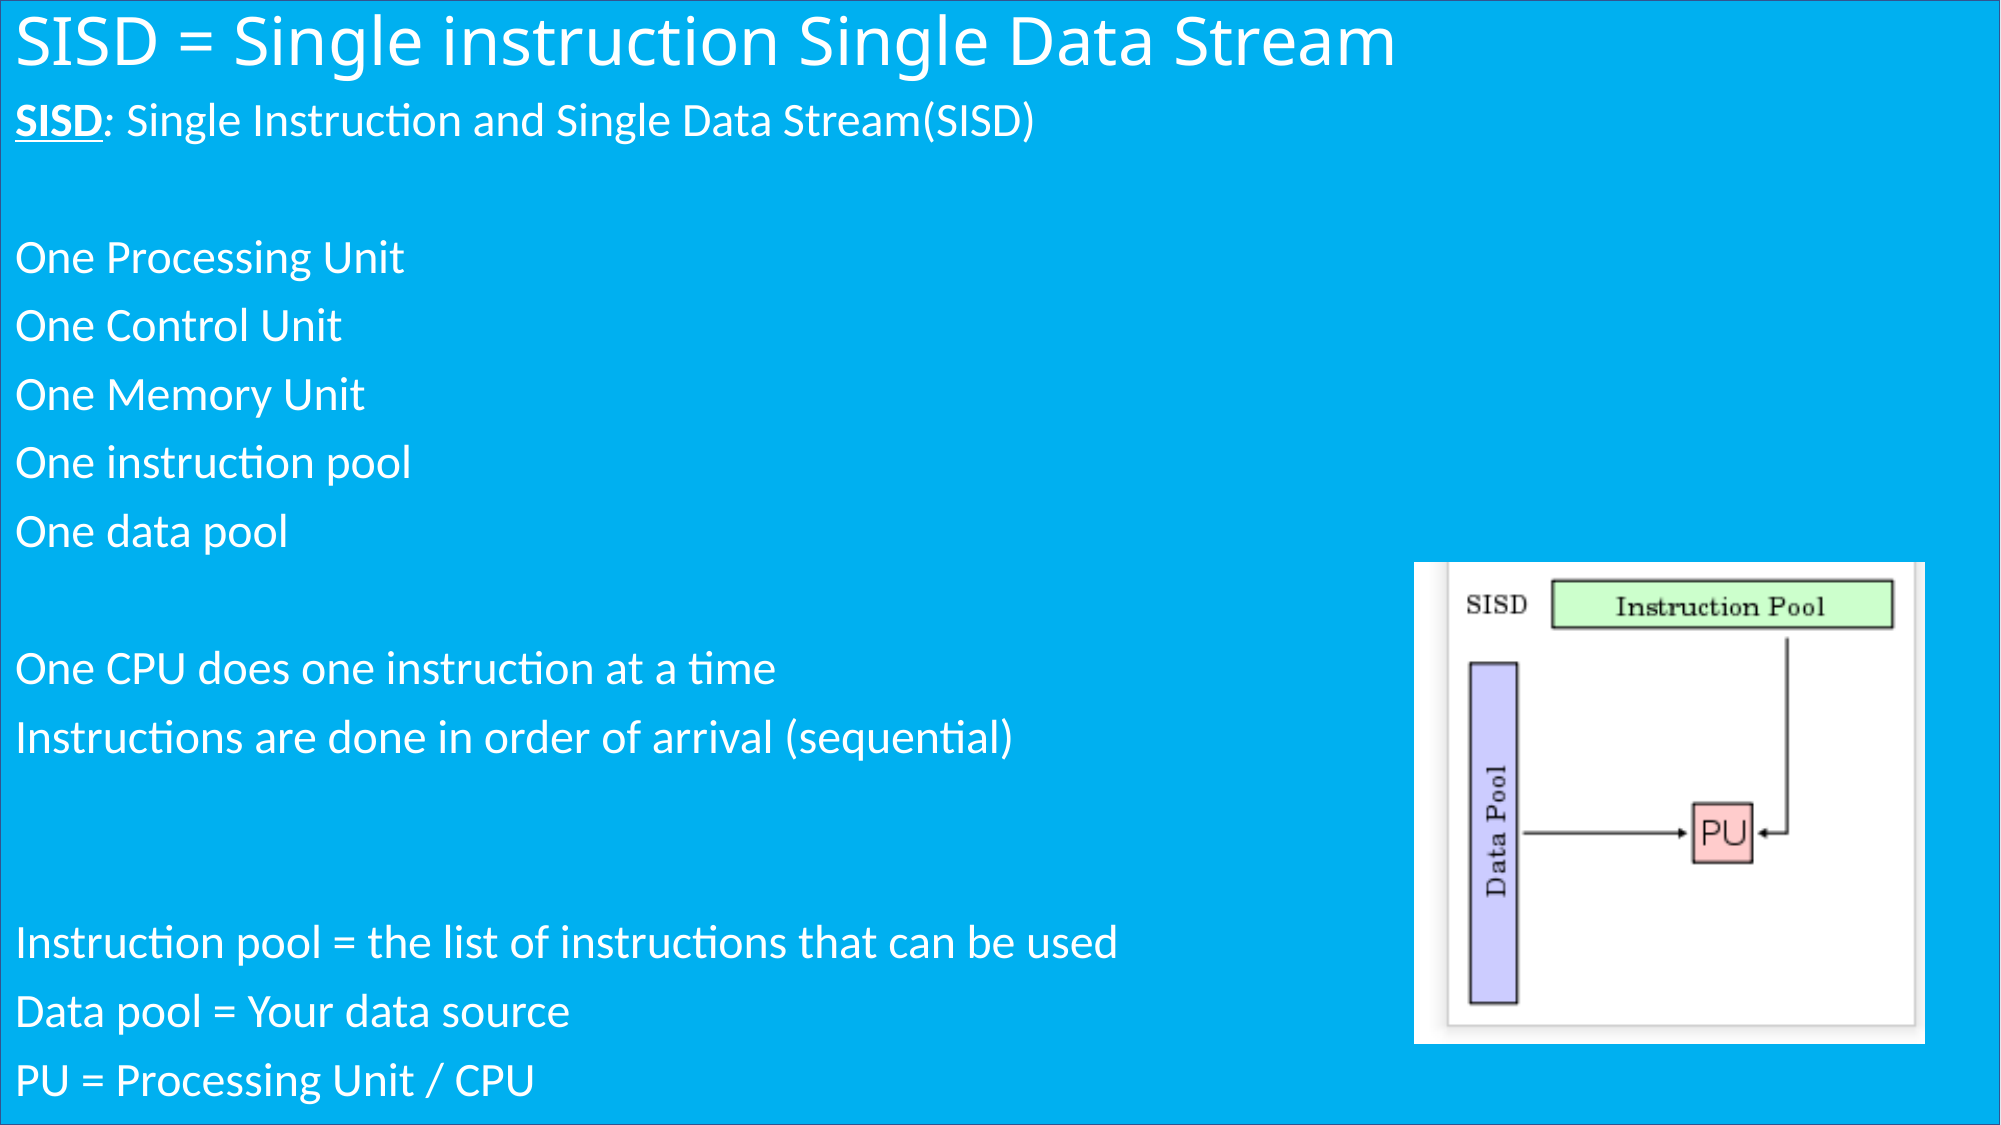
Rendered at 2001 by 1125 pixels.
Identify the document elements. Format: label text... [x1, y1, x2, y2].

picture [1415, 563, 1924, 1043]
list SISD: Single Instruction and Single Data Stream(SISD) One Processing Unit One Control Unit One Memory Unit One instruction pool One data pool One CPU does one instruction at a time Instructions are done in order of arrival (sequential) Instruction pool = the list of instructions that can be used Data pool = Your data source PU = Processing Unit / CPU [0, 87, 2000, 1125]
title SISD = Single instruction Single Data Stream [0, 0, 2000, 87]
